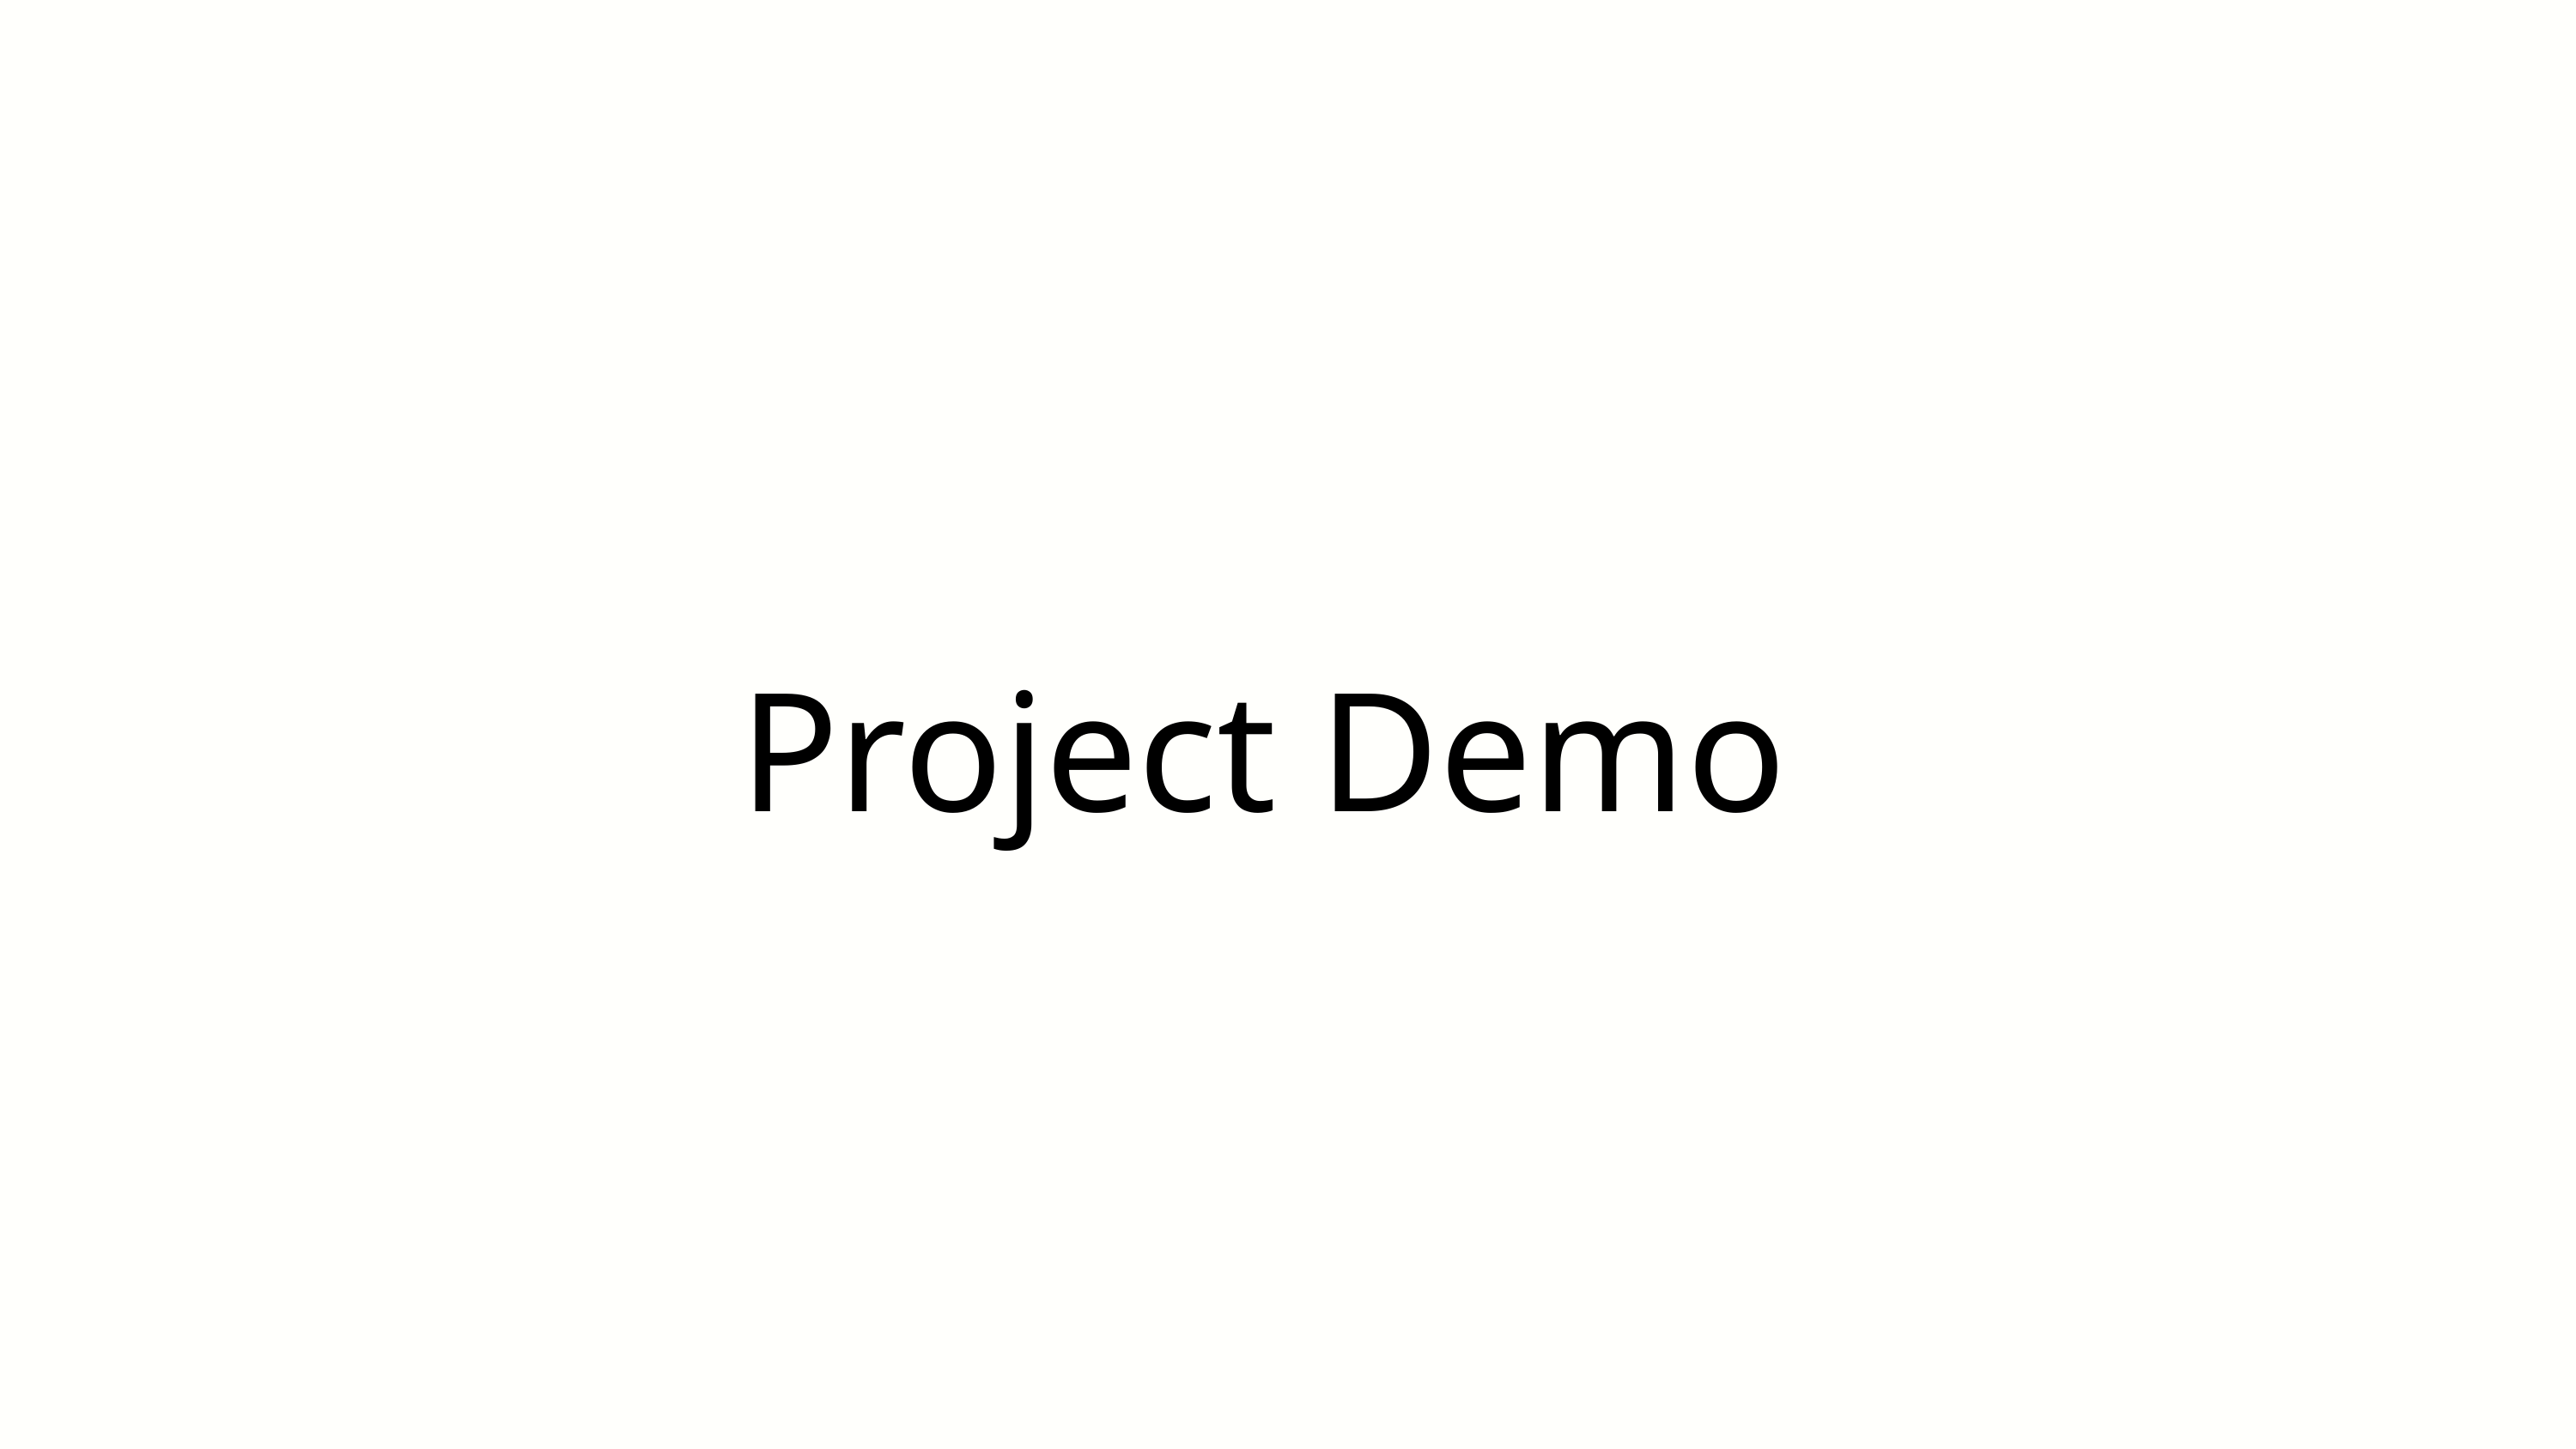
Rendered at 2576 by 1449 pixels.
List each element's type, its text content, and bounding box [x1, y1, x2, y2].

text_box Project Demo [623, 614, 1904, 845]
